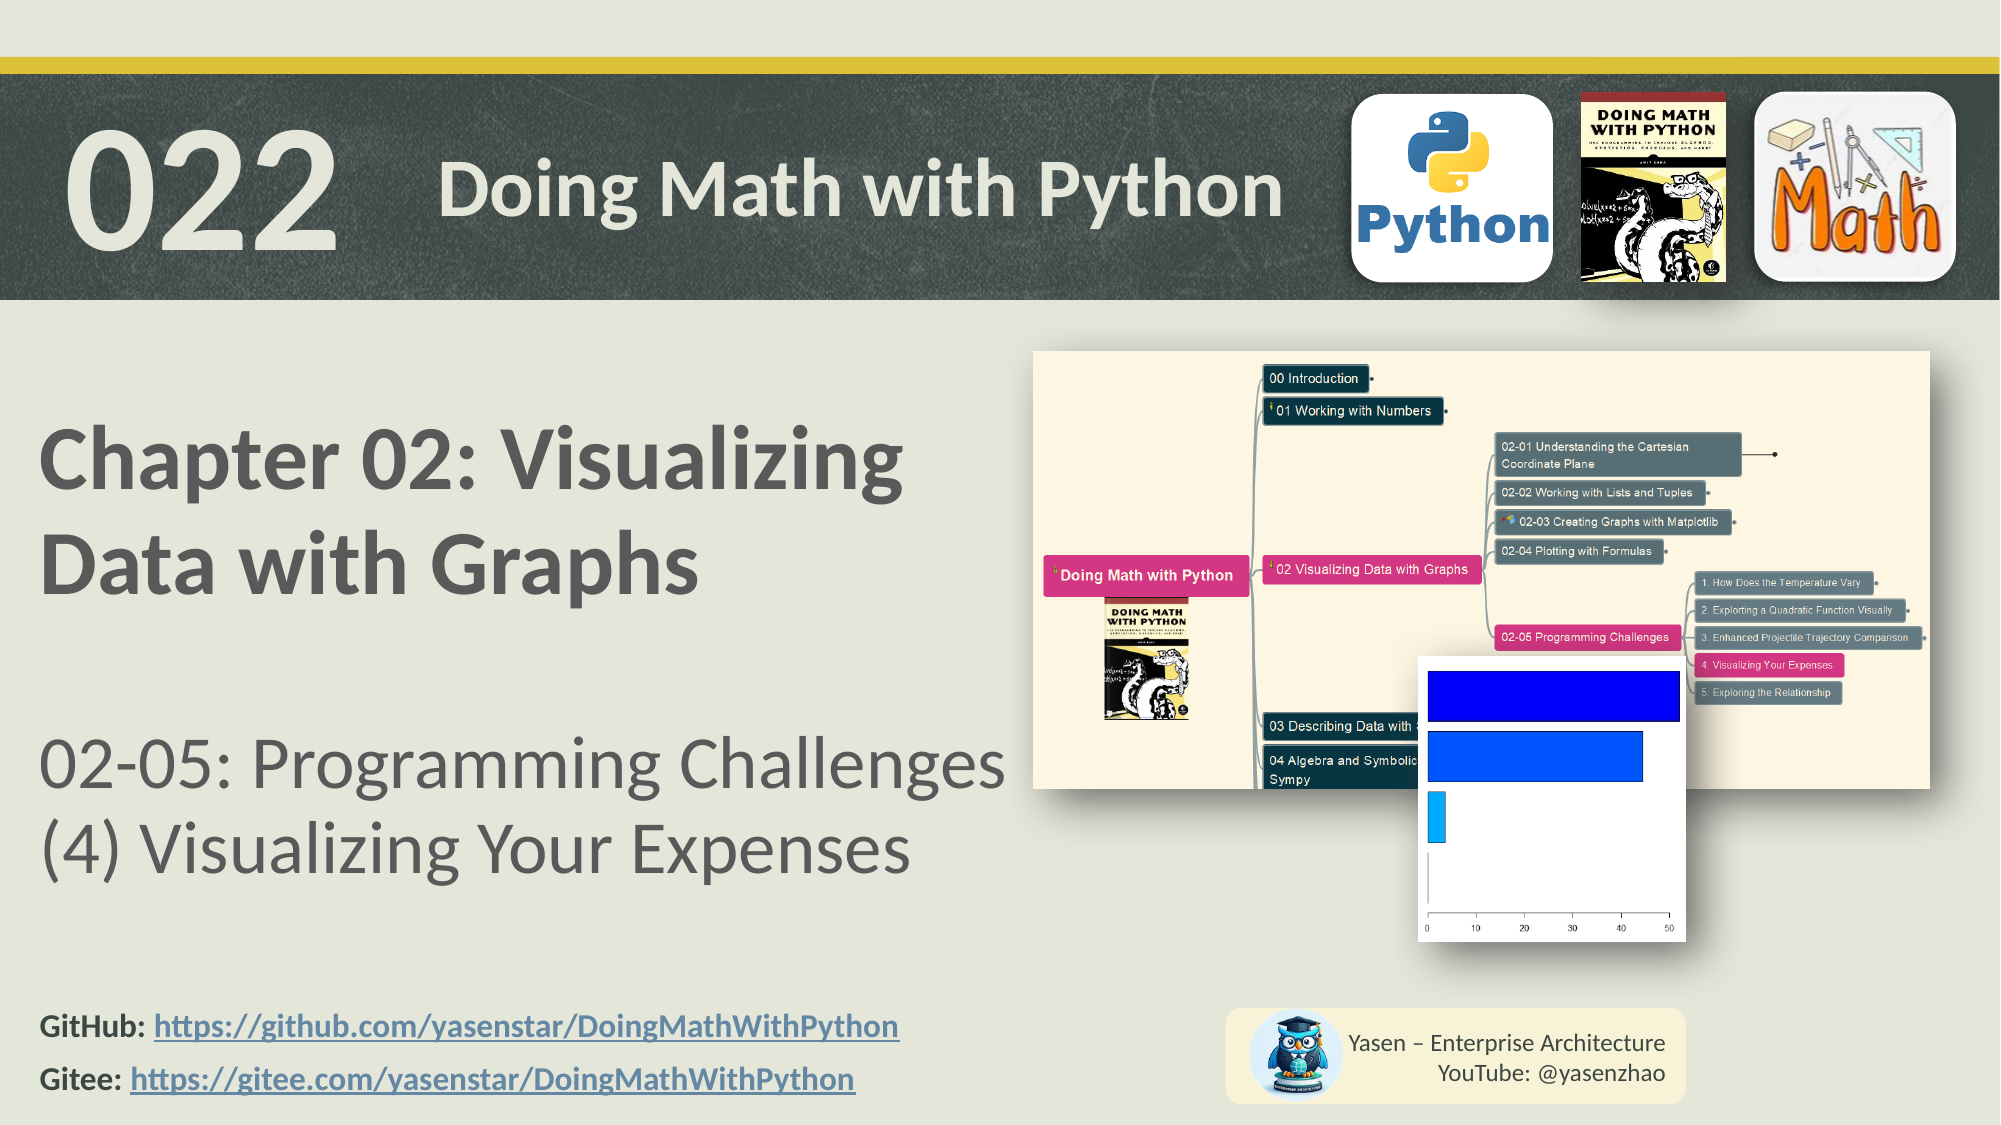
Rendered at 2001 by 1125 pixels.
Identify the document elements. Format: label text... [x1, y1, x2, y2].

text_box GitHub: https://github.com/yasenstar/DoingMathWithPython Gitee: https://gitee.com/yasenstar/DoingMathWithPython [24, 997, 950, 1112]
text_box Chapter 02: Visualizing Data with Graphs 02-05: Programming Challenges (4) Visualizing Your Expenses [24, 355, 1034, 942]
picture [0, 74, 2000, 300]
title Doing Math with Python [422, 76, 1323, 300]
picture [1417, 656, 1686, 942]
text_box 022 [48, 132, 359, 244]
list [1033, 351, 1930, 789]
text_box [1225, 1007, 1686, 1105]
